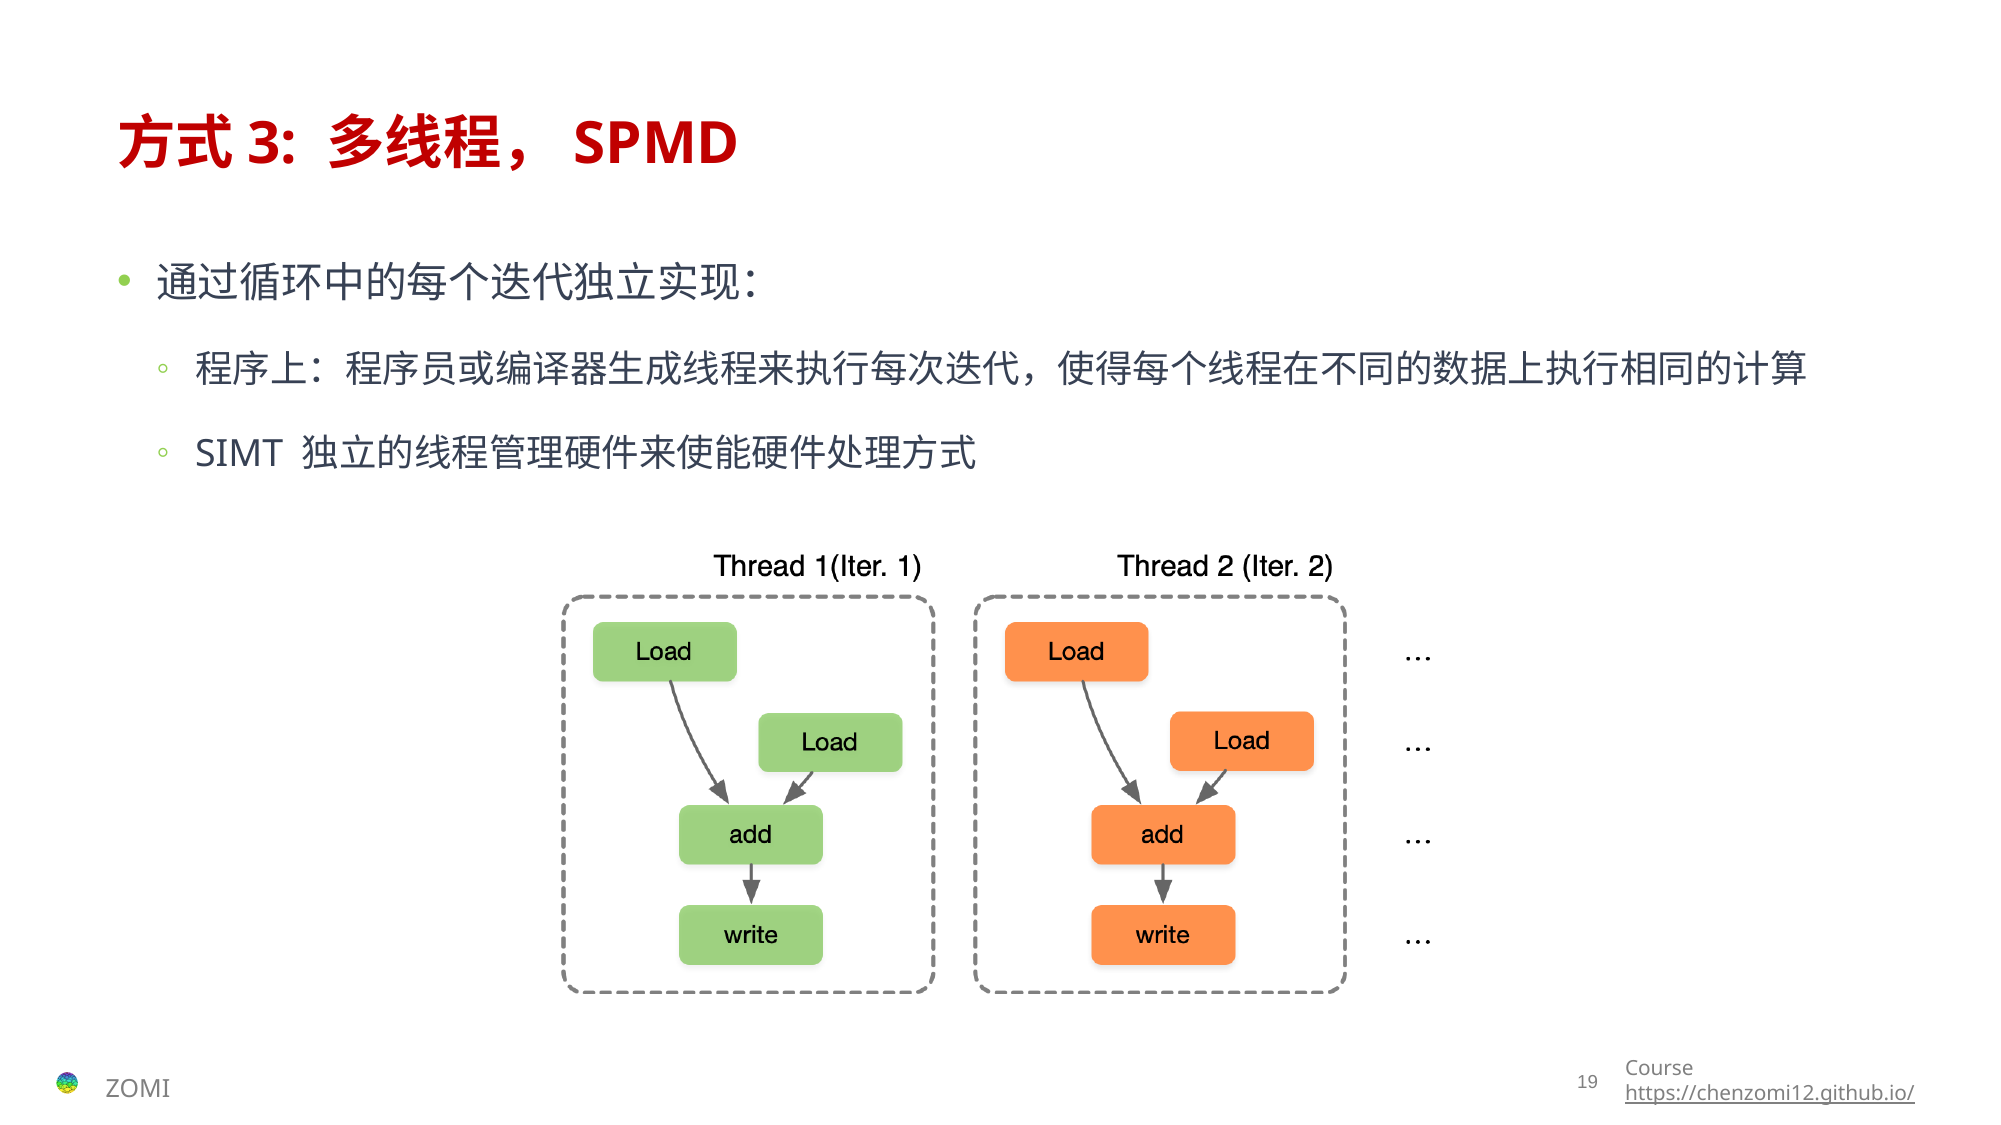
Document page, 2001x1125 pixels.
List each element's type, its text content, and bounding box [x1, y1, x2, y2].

title 方式3: 多线程，SPMD [102, 91, 1901, 189]
picture [560, 534, 1443, 994]
picture [57, 1073, 77, 1093]
list 通过循环中的每个迭代独立实现： 程序上：程序员或编译器生成线程来执行每次迭代，使得每个线程在不同的数据上执行相同的计算 SIMT 独立的线程管理硬件来使能硬件处理方式 [102, 223, 1901, 1043]
